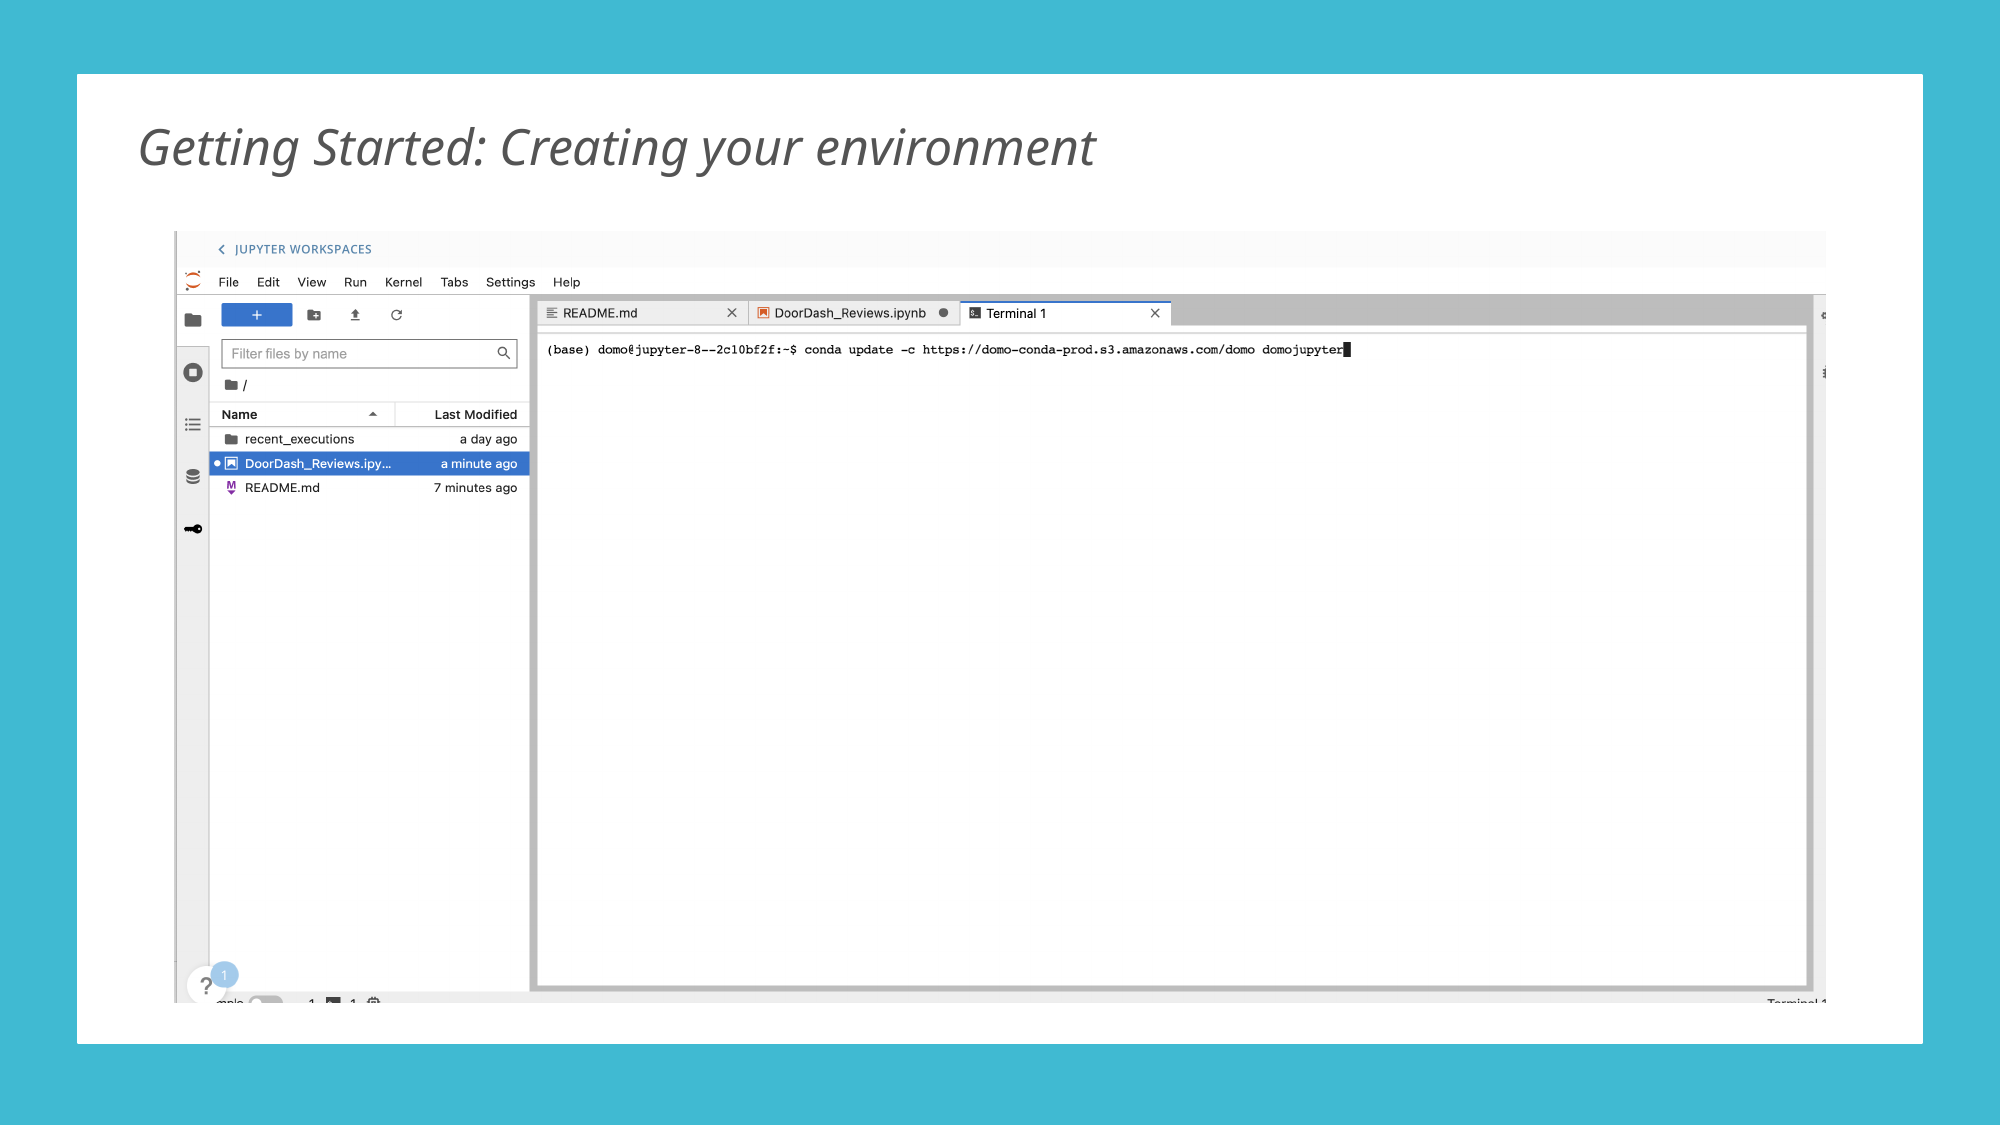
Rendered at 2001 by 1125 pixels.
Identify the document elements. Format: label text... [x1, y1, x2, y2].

picture [174, 230, 1826, 1004]
text_box [0, 0, 2000, 1125]
text_box Getting Started: Creating your environment [122, 108, 1194, 183]
text_box [77, 74, 1923, 1044]
